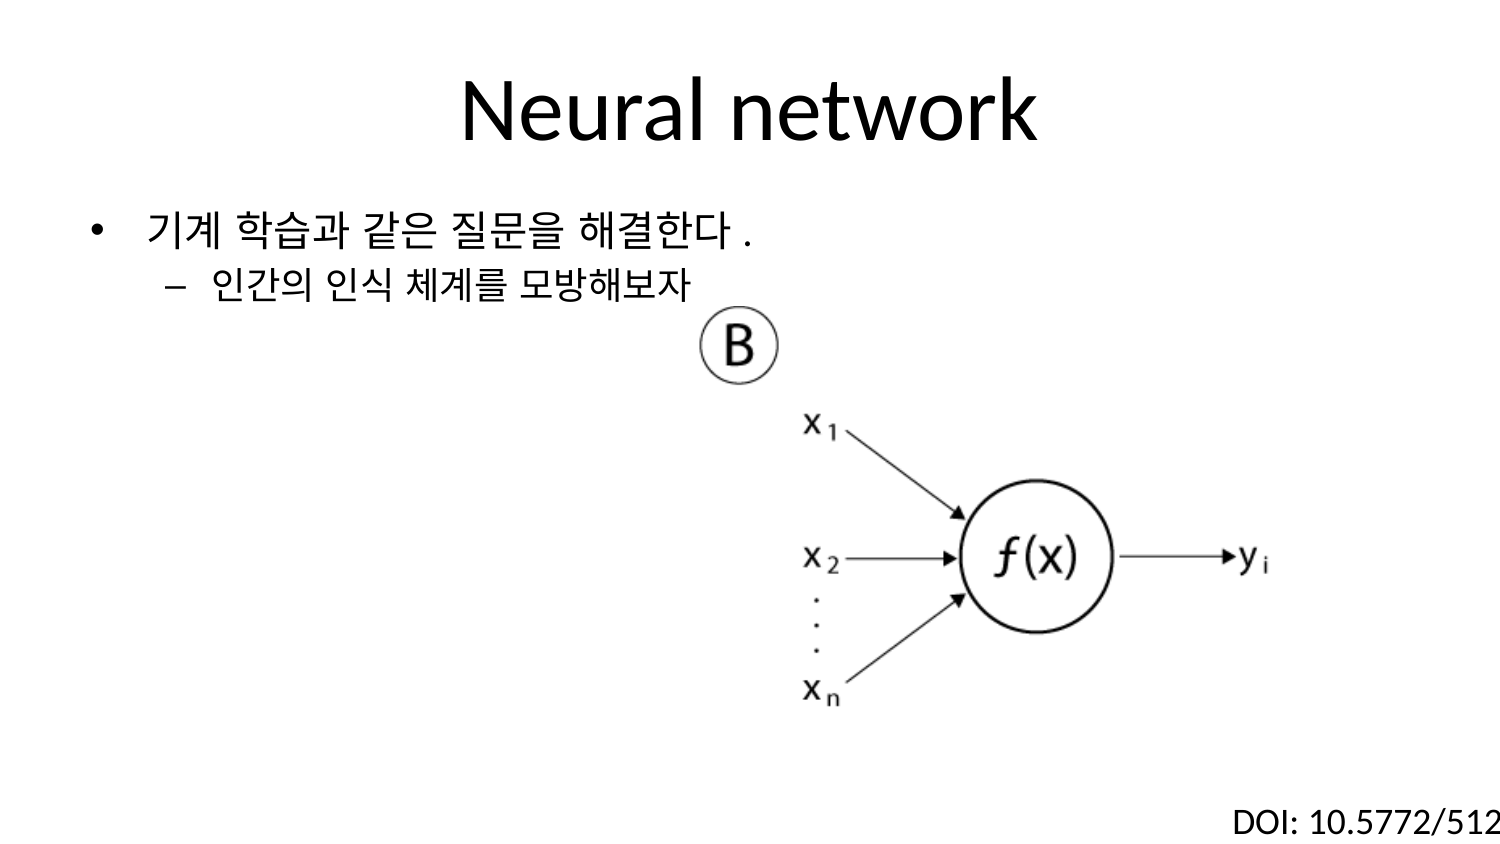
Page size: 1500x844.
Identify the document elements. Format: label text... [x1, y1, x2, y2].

text_box DOI: 10.5772/51275 [1221, 791, 1500, 844]
picture [671, 278, 1410, 773]
list 기계 학습과 같은 질문을 해결한다. 인간의 인식 체계를 모방해보자 [75, 196, 1425, 754]
title Neural network [75, 33, 1425, 175]
